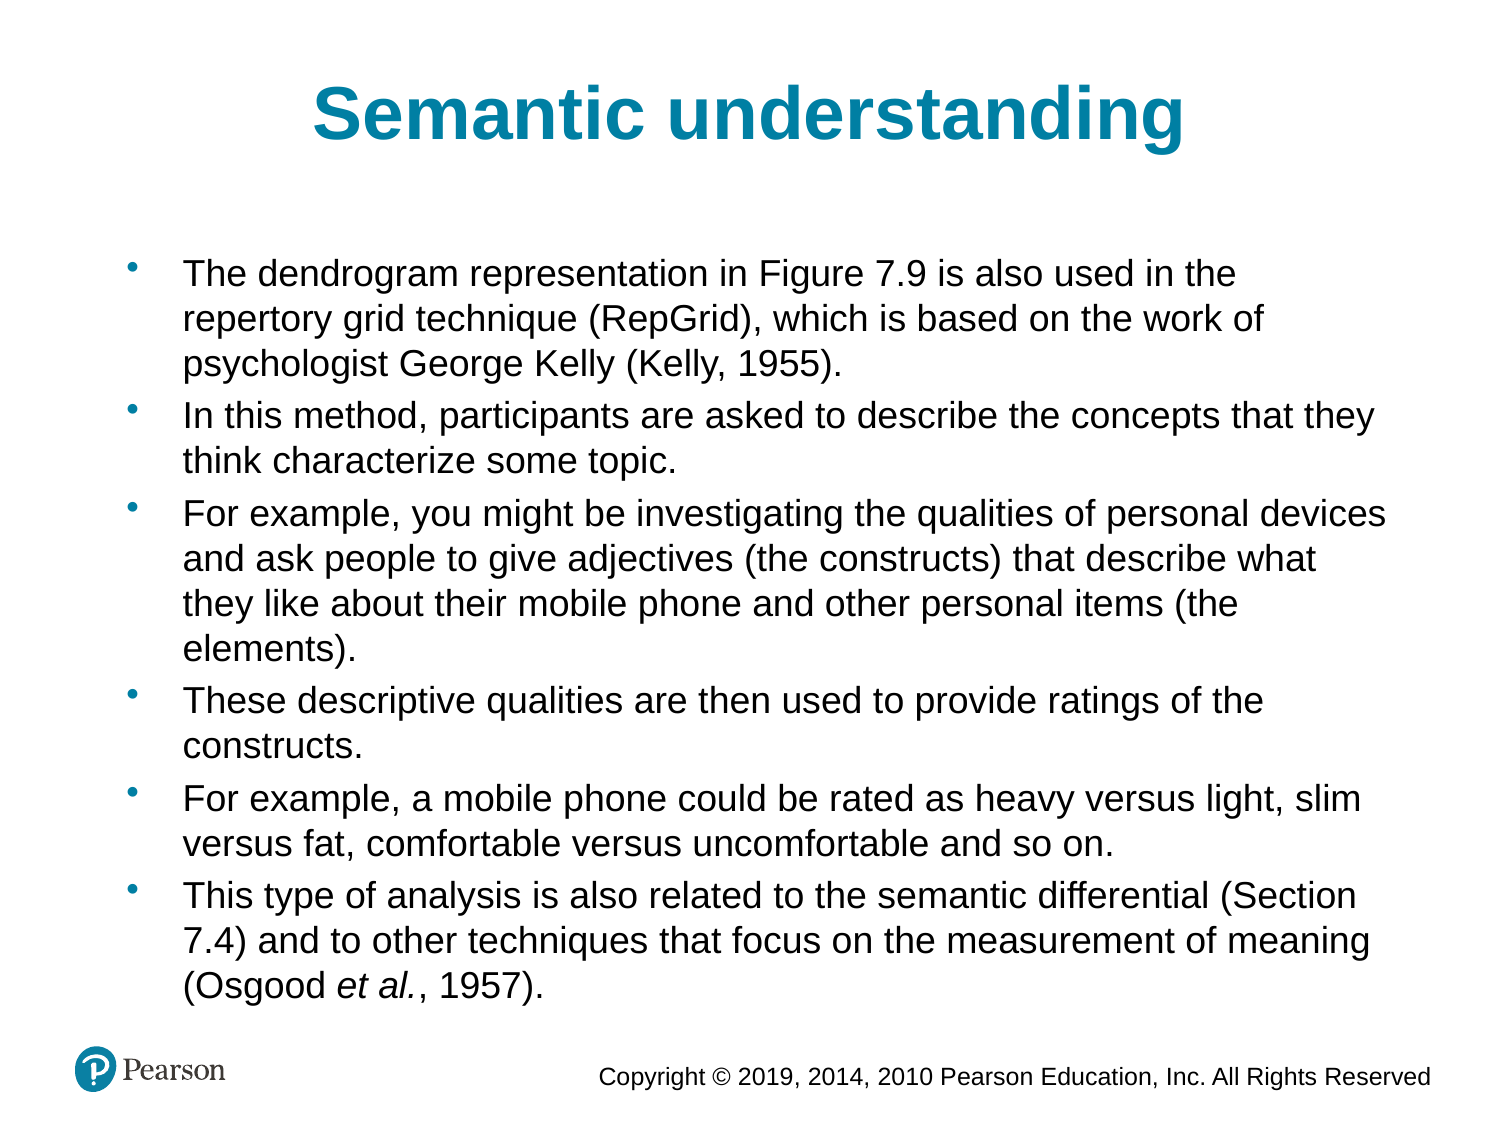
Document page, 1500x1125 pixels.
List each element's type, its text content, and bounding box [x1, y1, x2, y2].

list The dendrogram representation in Figure 7.9 is also used in the repertory grid technique (RepGrid), which is based on the work of psychologist George Kelly (Kelly, 1955). In this method, participants are asked to describe the concepts that they think characterize some topic. For example, you might be investigating the qualities of personal devices and ask people to give adjectives (the constructs) that describe what they like about their mobile phone and other personal items (the elements). These descriptive qualities are then used to provide ratings of the constructs. For example, a mobile phone could be rated as heavy versus light, slim versus fat, comfortable versus uncomfortable and so on. This type of analysis is also related to the semantic differential (Section 7.4) and to other techniques that focus on the measurement of meaning (Osgood et al., 1957). [111, 241, 1406, 1016]
title Semantic understanding [103, 57, 1397, 161]
